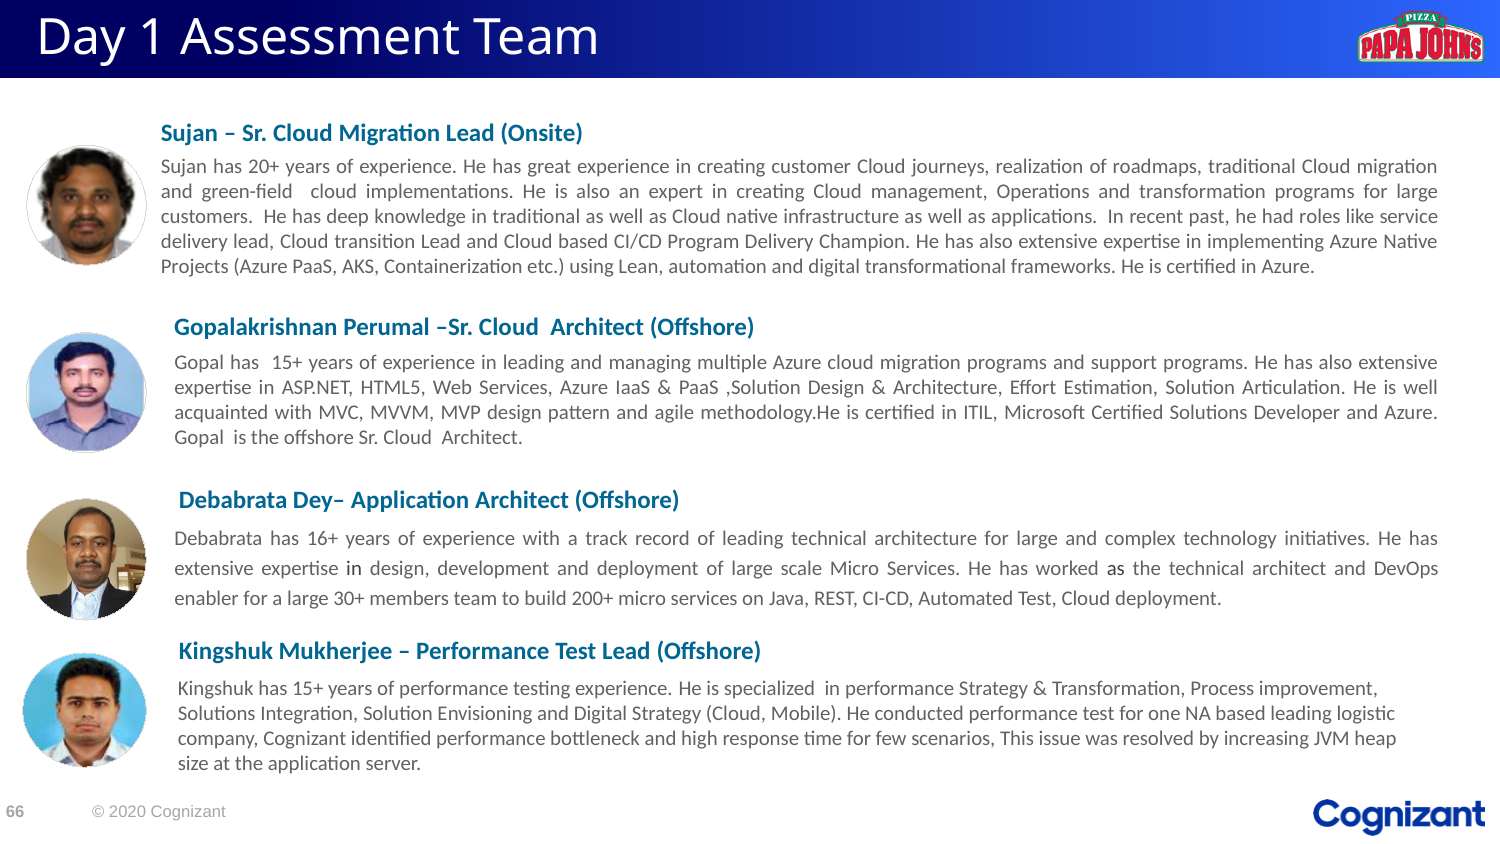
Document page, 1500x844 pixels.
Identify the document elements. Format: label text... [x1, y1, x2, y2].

picture [26, 498, 147, 620]
text_box Debabrata has 16+ years of experience with a track record of leading technical architecture for large and complex technology initiatives. He has extensive expertise in design, development and deployment of large scale Micro Services. He has worked as the technical architect and DevOps enabler for a large 30+ members team to build 200+ micro services on Java, REST, CI-CD, Automated Test, Cloud deployment. [159, 512, 1454, 618]
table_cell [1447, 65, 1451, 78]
picture [26, 145, 147, 266]
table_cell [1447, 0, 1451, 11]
picture [1357, 11, 1485, 65]
picture [26, 332, 147, 453]
text_box Kingshuk has 15+ years of performance testing experience. He is specialized in performance Strategy & Transformation, Process improvement, Solutions Integration, Solution Envisioning and Digital Strategy (Cloud, Mobile). He conducted performance test for one NA based leading logistic company, Cognizant identified performance bottleneck and high response time for few scenarios, This issue was resolved by increasing JVM heap size at the application server. [163, 667, 1441, 782]
text_box Sujan has 20+ years of experience. He has great experience in creating customer Cloud journeys, realization of roadmaps, traditional Cloud migration and green-field cloud implementations. He is also an expert in creating Cloud management, Operations and transformation programs for large customers. He has deep knowledge in traditional as well as Cloud native infrastructure as well as applications. In recent past, he had roles like service delivery lead, Cloud transition Lead and Cloud based CI/CD Program Delivery Champion. He has also extensive expertise in implementing Azure Native Projects (Azure PaaS, AKS, Containerization etc.) using Lean, automation and digital transformational frameworks. He is certified in Azure. [146, 145, 1454, 285]
picture [1313, 799, 1485, 836]
text_box Sujan – Sr. Cloud Migration Lead (Onsite) [146, 109, 689, 154]
title Day 1 Assessment Team [36, 0, 1342, 78]
text_box Kingshuk Mukherjee – Performance Test Lead (Offshore) [164, 627, 807, 667]
text_box Debabrata Dey– Application Architect (Offshore) [164, 476, 807, 512]
text_box Gopalakrishnan Perumal –Sr. Cloud Architect (Offshore) [159, 303, 802, 341]
picture [22, 652, 147, 768]
text_box Gopal has 15+ years of experience in leading and managing multiple Azure cloud migration programs and support programs. He has also extensive expertise in ASP.NET, HTML5, Web Services, Azure IaaS & PaaS ,Solution Design & Architecture, Effort Estimation, Solution Articulation. He is well acquainted with MVC, MVVM, MVP design pattern and agile methodology.He is certified in ITIL, Microsoft Certified Solutions Developer and Azure. Gopal is the offshore Sr. Cloud Architect. [159, 341, 1454, 457]
